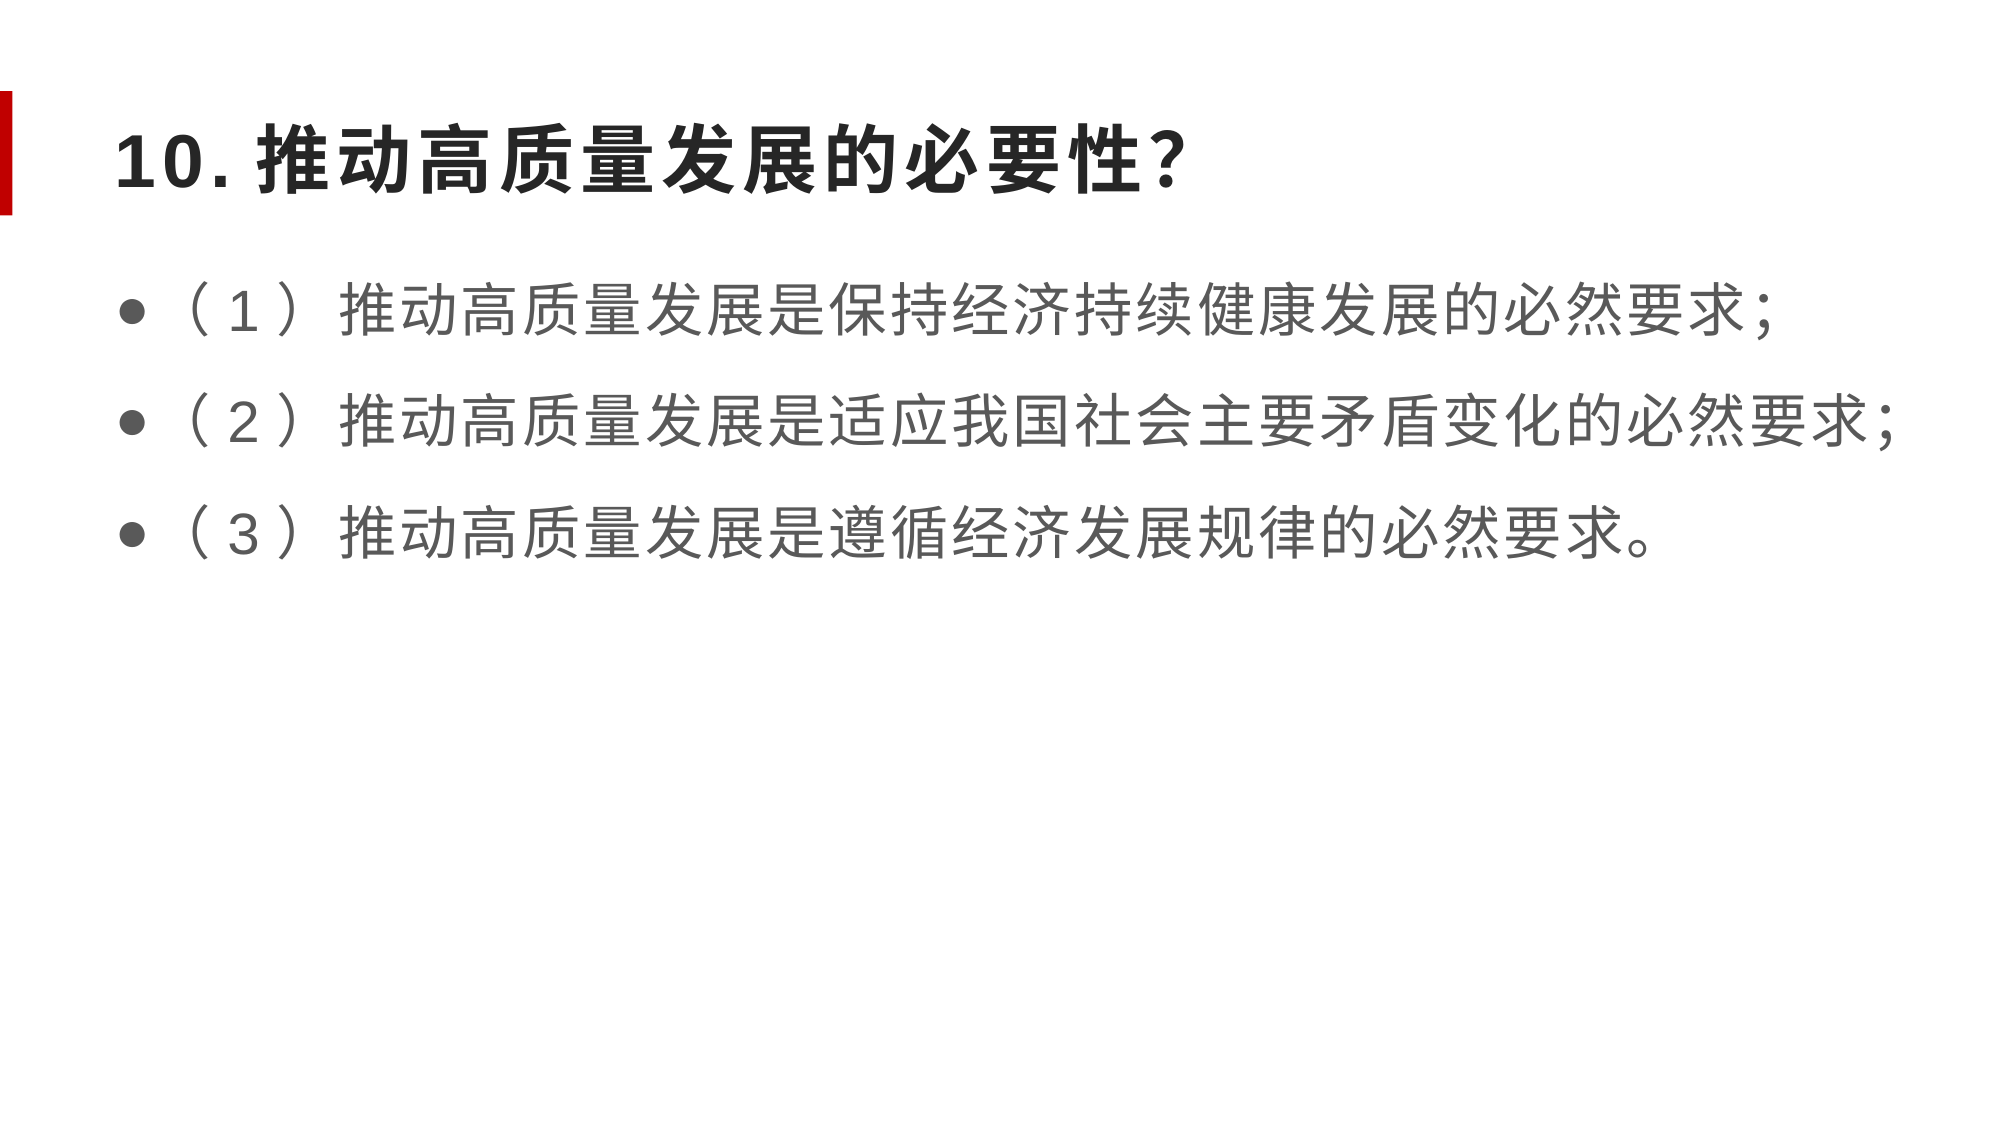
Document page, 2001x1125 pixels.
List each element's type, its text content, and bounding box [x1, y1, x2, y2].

list （1）推动高质量发展是保持经济持续健康发展的必然要求； （2）推动高质量发展是适应我国社会主要矛盾变化的必然要求； （3）推动高质量发展是遵循经济发展规律的必然要求。 [99, 244, 1900, 1026]
title 10.推动高质量发展的必要性？ [99, 99, 1900, 216]
